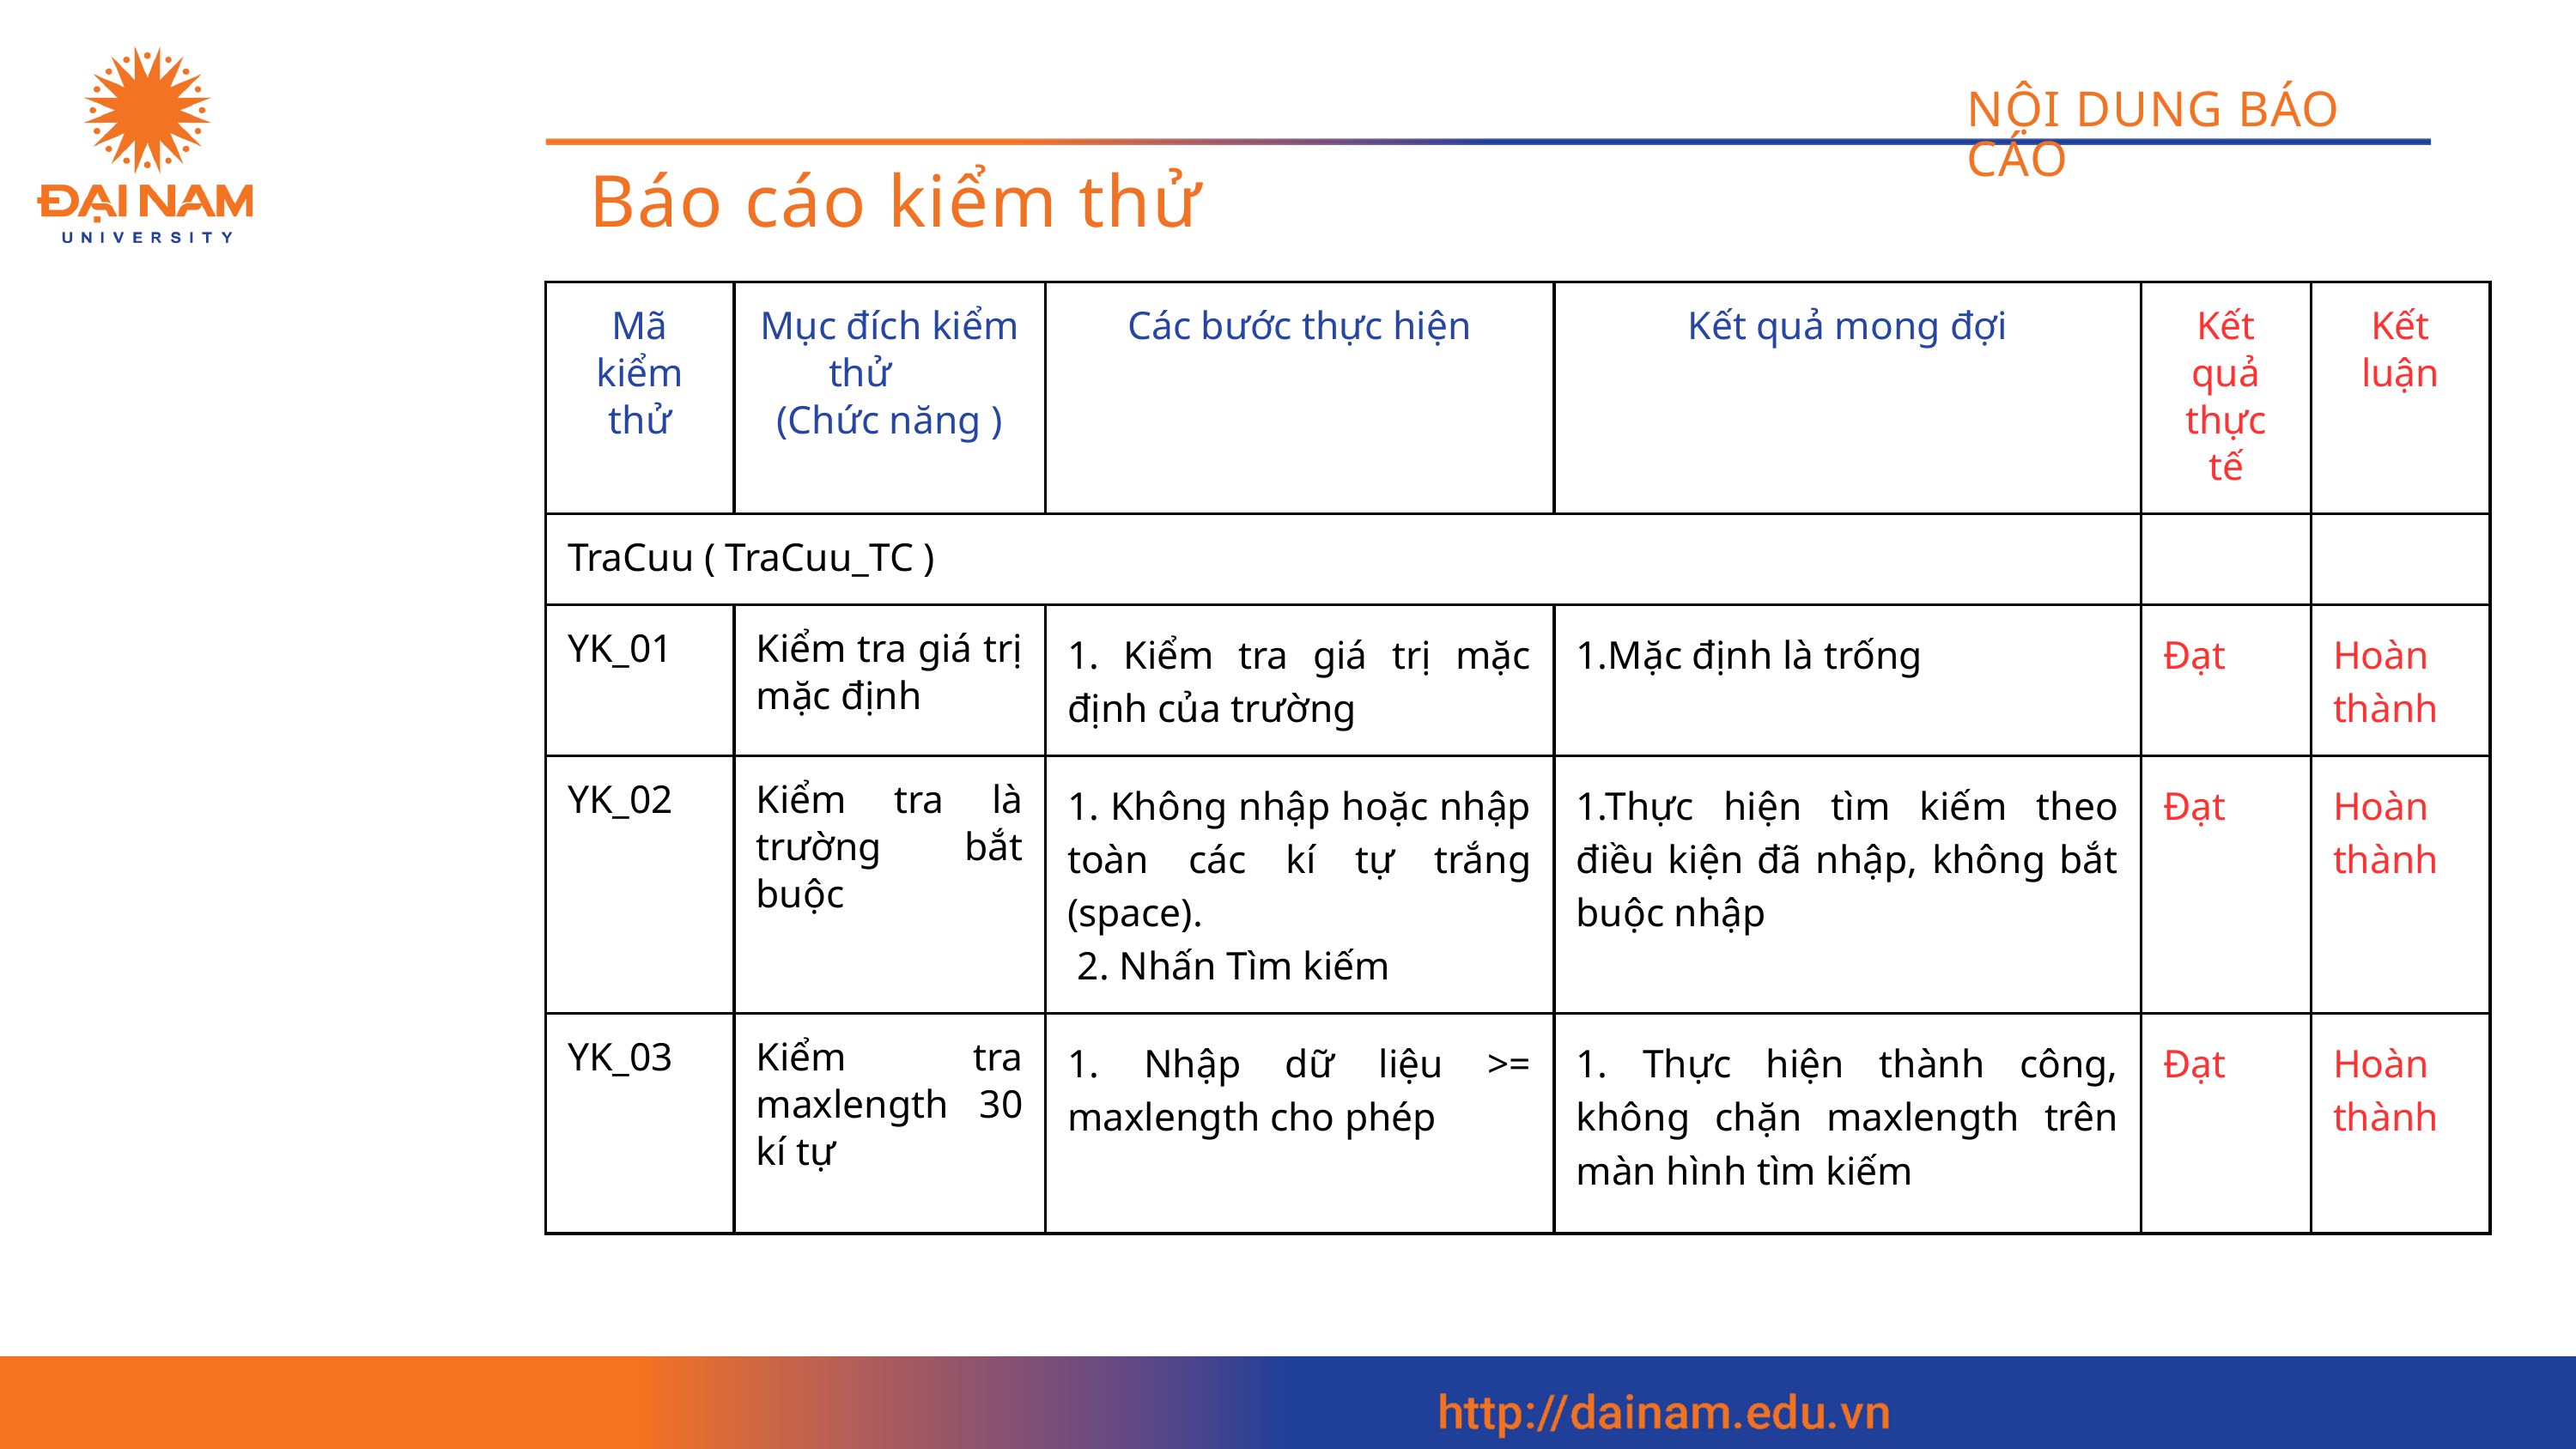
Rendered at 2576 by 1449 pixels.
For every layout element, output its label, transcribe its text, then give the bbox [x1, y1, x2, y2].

table_cell Hoàn thành [2312, 757, 2488, 1012]
table_cell 1. Thực hiện thành công, không chặn maxlength trên màn hình tìm kiếm [1556, 1015, 2140, 1232]
table_header Mã kiểm thử [547, 283, 732, 512]
table_cell 1.Thực hiện tìm kiếm theo điều kiện đã nhập, không bắt buộc nhập [1556, 757, 2140, 1012]
table_cell Hoàn thành [2312, 1015, 2488, 1232]
text_box [37, 46, 253, 243]
text_box NỘI DUNG BÁO CÁO [1966, 86, 2432, 186]
table_header Mục đích kiểm thử (Chức năng ) [736, 283, 1044, 512]
table_cell 1. Nhập dữ liệu >= maxlength cho phép [1047, 1015, 1552, 1232]
table_cell Đạt [2142, 606, 2310, 755]
table_cell [2142, 515, 2310, 603]
table_cell Đạt [2142, 757, 2310, 1012]
text_box Báo cáo kiểm thử [407, 182, 1383, 242]
table_cell Đạt [2142, 1015, 2310, 1232]
table_header Kết quả thực tế [2142, 283, 2310, 512]
table_cell TraCuu ( TraCuu_TC ) [547, 515, 2140, 603]
text_box [0, 1356, 2576, 1449]
table_cell YK_03 [547, 1015, 732, 1232]
table_cell 1. Kiểm tra giá trị mặc định của trường [1047, 606, 1552, 755]
table_cell Hoàn thành [2312, 606, 2488, 755]
table_header Các bước thực hiện [1047, 283, 1552, 512]
table_cell 1. Không nhập hoặc nhập toàn các kí tự trắng (space). 2. Nhấn Tìm kiếm [1047, 757, 1552, 1012]
table_cell YK_02 [547, 757, 732, 1012]
table_cell [2312, 515, 2488, 603]
table_header Kết quả mong đợi [1556, 283, 2140, 512]
table_cell YK_01 [547, 606, 732, 755]
table_cell 1.Mặc định là trống [1556, 606, 2140, 755]
table_cell Kiểm tra giá trị mặc định [736, 606, 1044, 755]
table_header Kết luận [2312, 283, 2488, 512]
table_cell Kiểm tra là trường bắt buộc [736, 757, 1044, 1012]
table_cell Kiểm tra maxlength 30 kí tự [736, 1015, 1044, 1232]
text_box [545, 138, 1966, 145]
